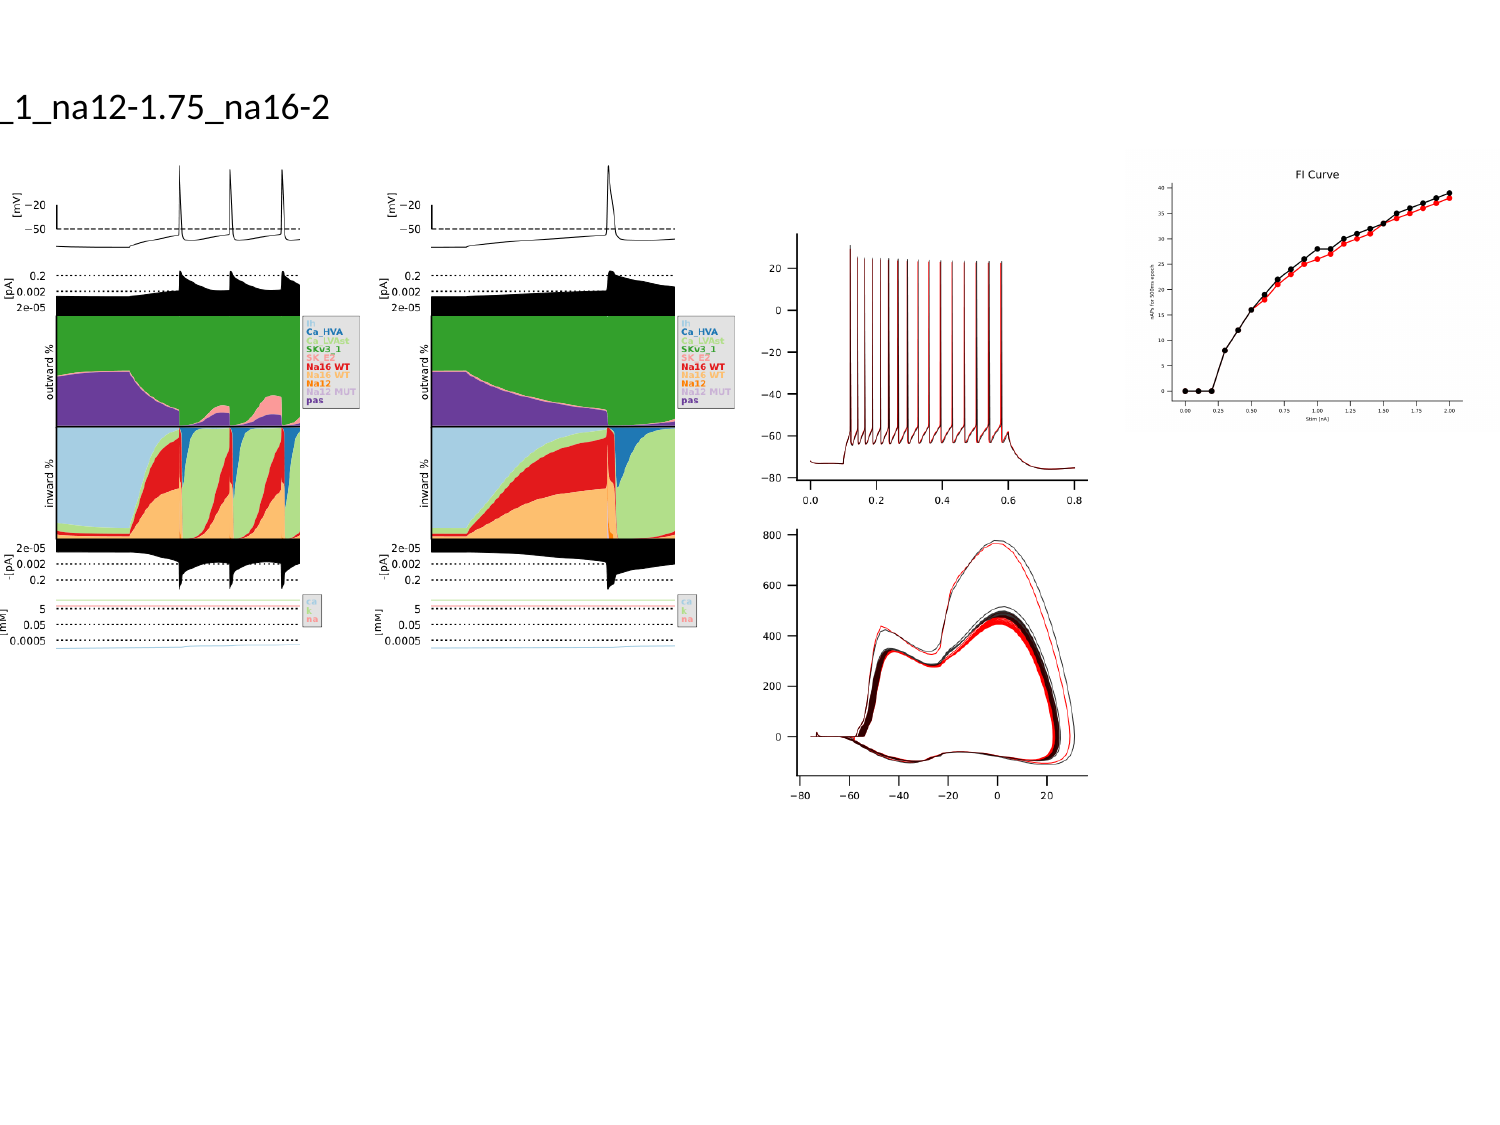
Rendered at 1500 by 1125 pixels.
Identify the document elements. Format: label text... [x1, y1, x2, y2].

picture [0, 149, 1500, 853]
text_box mut11_1_na12-1.75_na16-2 [0, 74, 345, 135]
